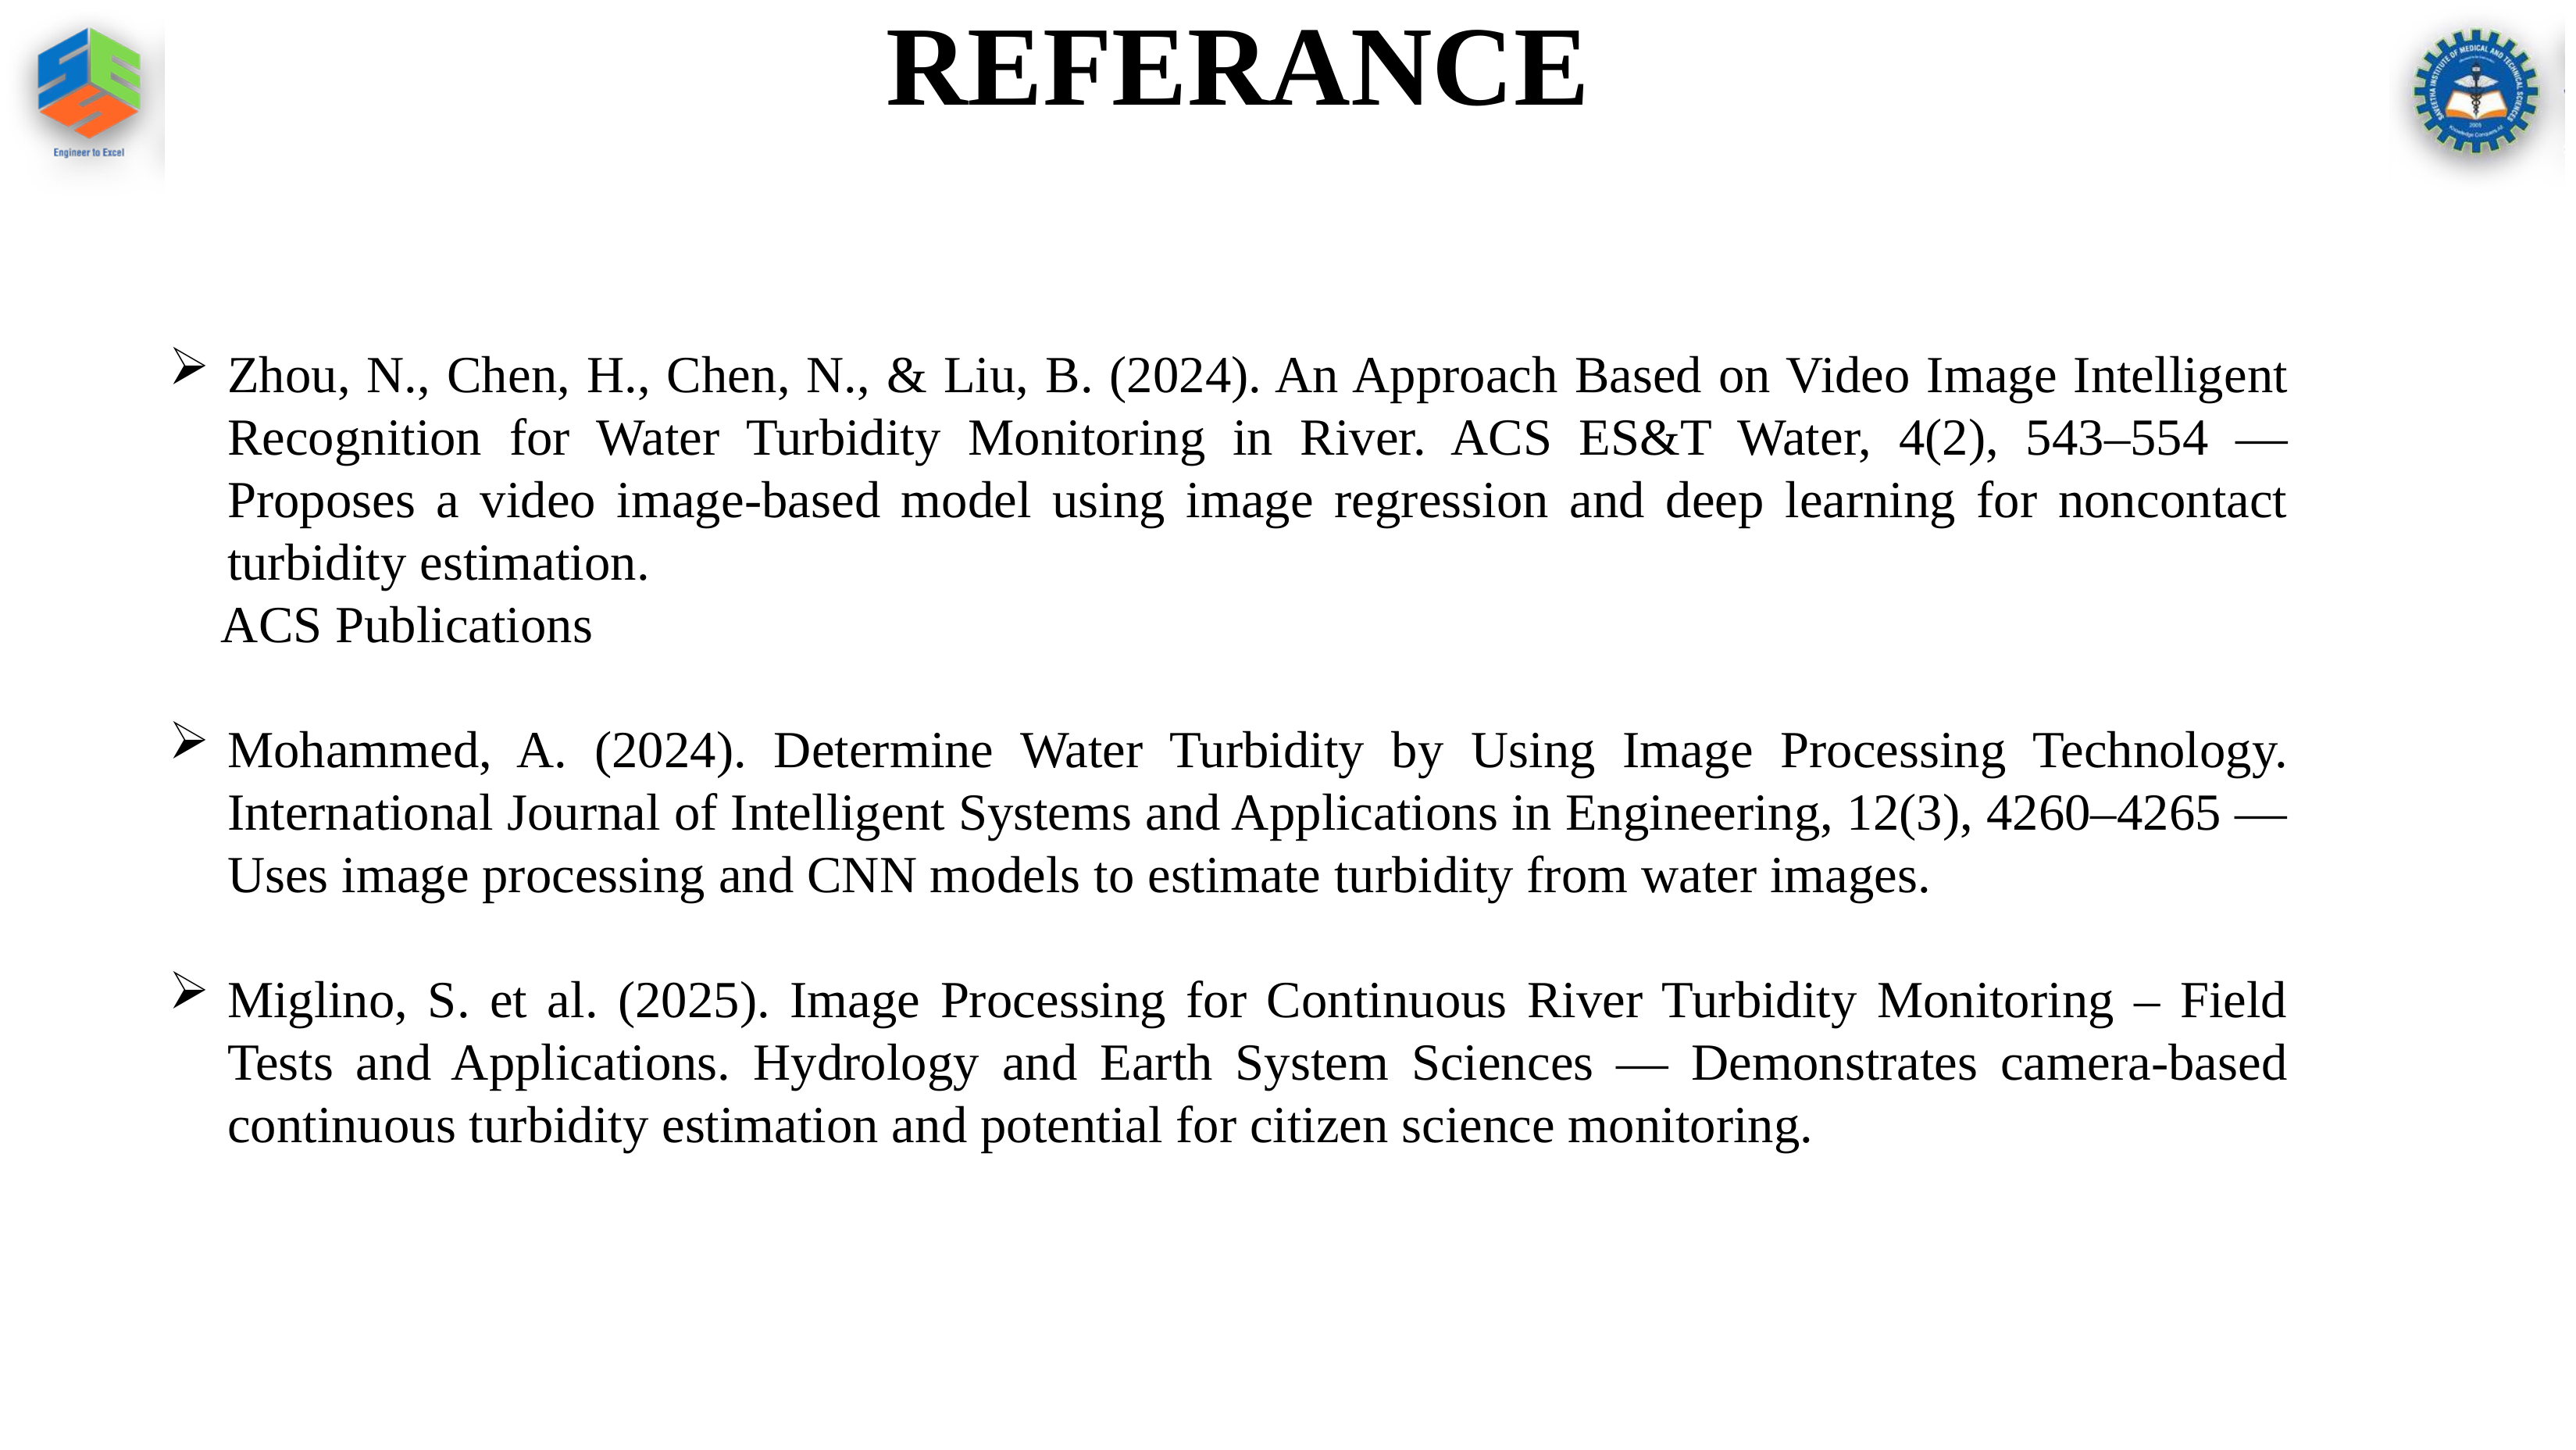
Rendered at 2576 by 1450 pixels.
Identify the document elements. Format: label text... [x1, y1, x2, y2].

title REFERANCE [390, 0, 2085, 130]
picture [7, 7, 165, 195]
list Zhou, N., Chen, H., Chen, N., & Liu, B. (2024). An Approach Based on Video Image Intelligent Recognition for Water Turbidity Monitoring in River. ACS ES&T Water, 4(2), 543–554 — Proposes a video image‑based model using image regression and deep learning for noncontact turbidity estimation. ACS Publications Mohammed, A. (2024). Determine Water Turbidity by Using Image Processing Technology. International Journal of Intelligent Systems and Applications in Engineering, 12(3), 4260–4265 — Uses image processing and CNN models to estimate turbidity from water images. Miglino, S. et al. (2025). Image Processing for Continuous River Turbidity Monitoring – Field Tests and Applications. Hydrology and Earth System Sciences — Demonstrates camera‑based continuous turbidity estimation and potential for citizen science monitoring. [168, 341, 2292, 1162]
picture [2389, 7, 2565, 194]
